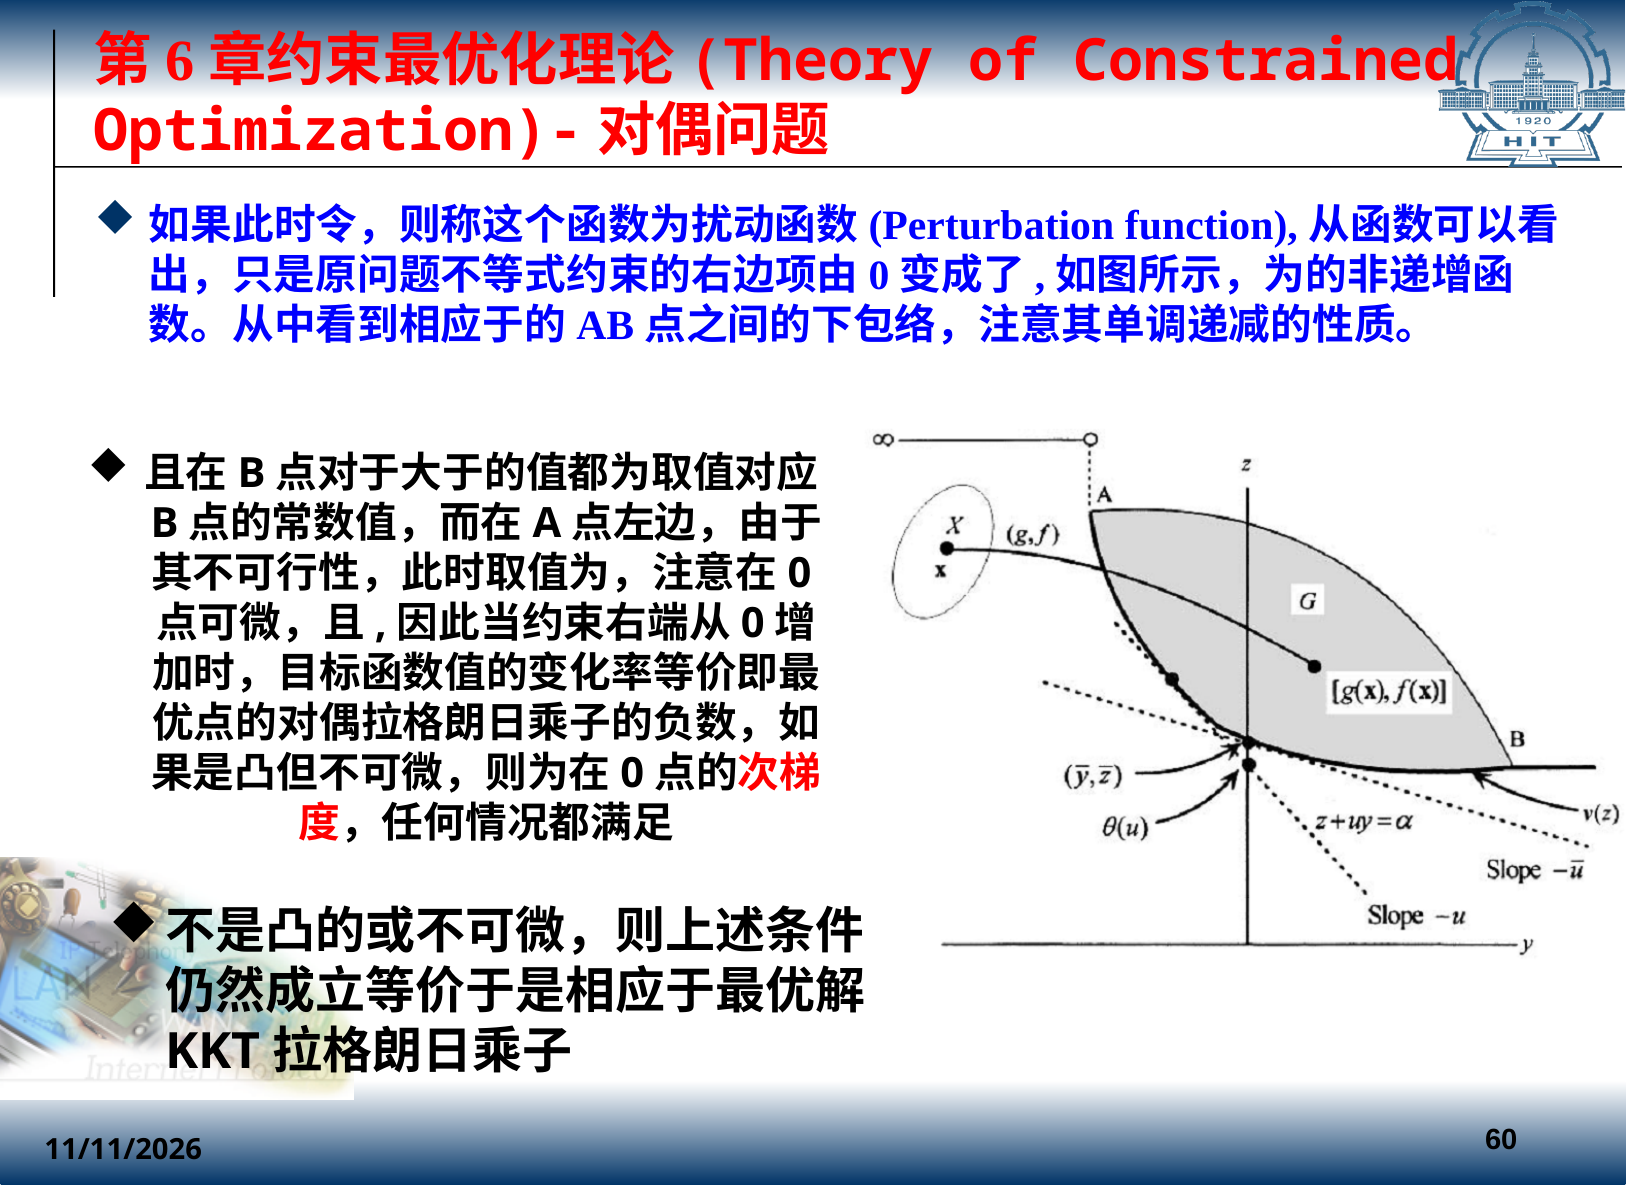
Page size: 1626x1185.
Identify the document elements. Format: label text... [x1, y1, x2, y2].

title 第6章约束最优化理论(Theory of Constrained Optimization)-对偶问题 [78, 29, 1498, 155]
picture [324, 932, 332, 942]
picture [1438, 1, 1626, 167]
picture [0, 857, 354, 1100]
picture [862, 426, 1625, 968]
picture [349, 989, 354, 1004]
picture [324, 919, 332, 927]
picture [337, 1041, 352, 1052]
